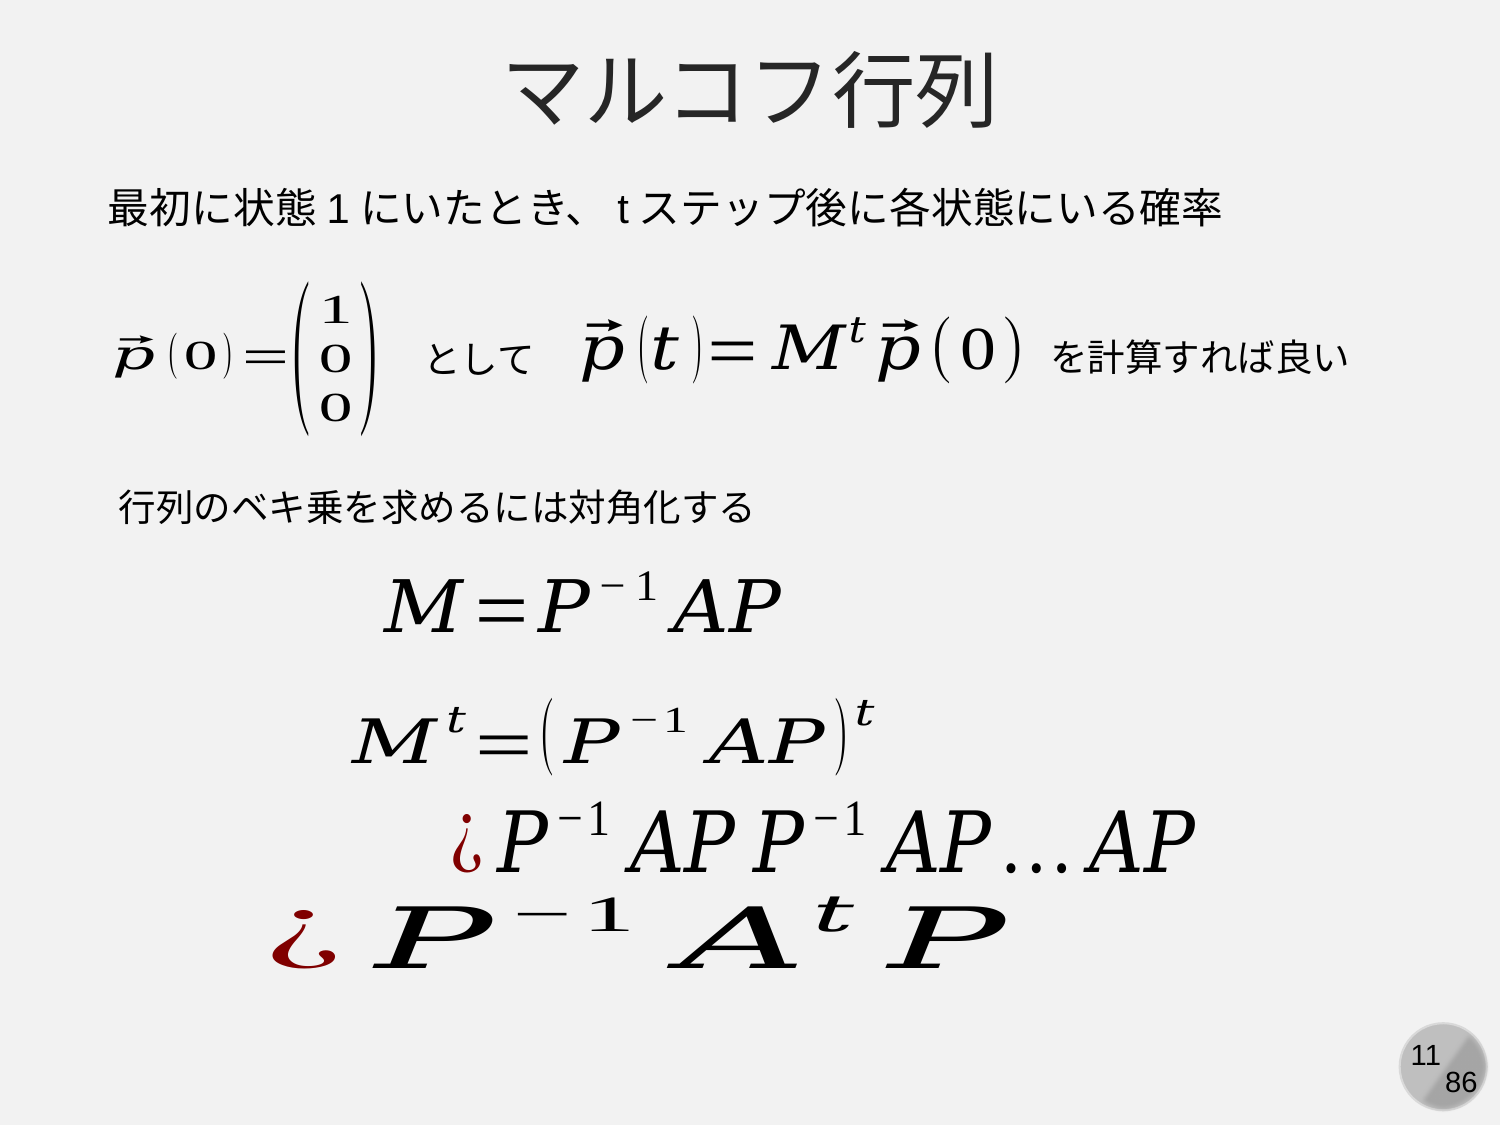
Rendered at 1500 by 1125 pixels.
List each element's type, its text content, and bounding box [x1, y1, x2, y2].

text_box として [408, 328, 550, 389]
list マルコフ行列 [0, 31, 1500, 155]
text_box 行列のベキ乗を求めるには対角化する [103, 476, 771, 537]
text_box を計算すれば良い [1035, 326, 1365, 386]
text_box 最初に状態1にいたとき、tステップ後に各状態にいる確率 [93, 174, 1281, 239]
